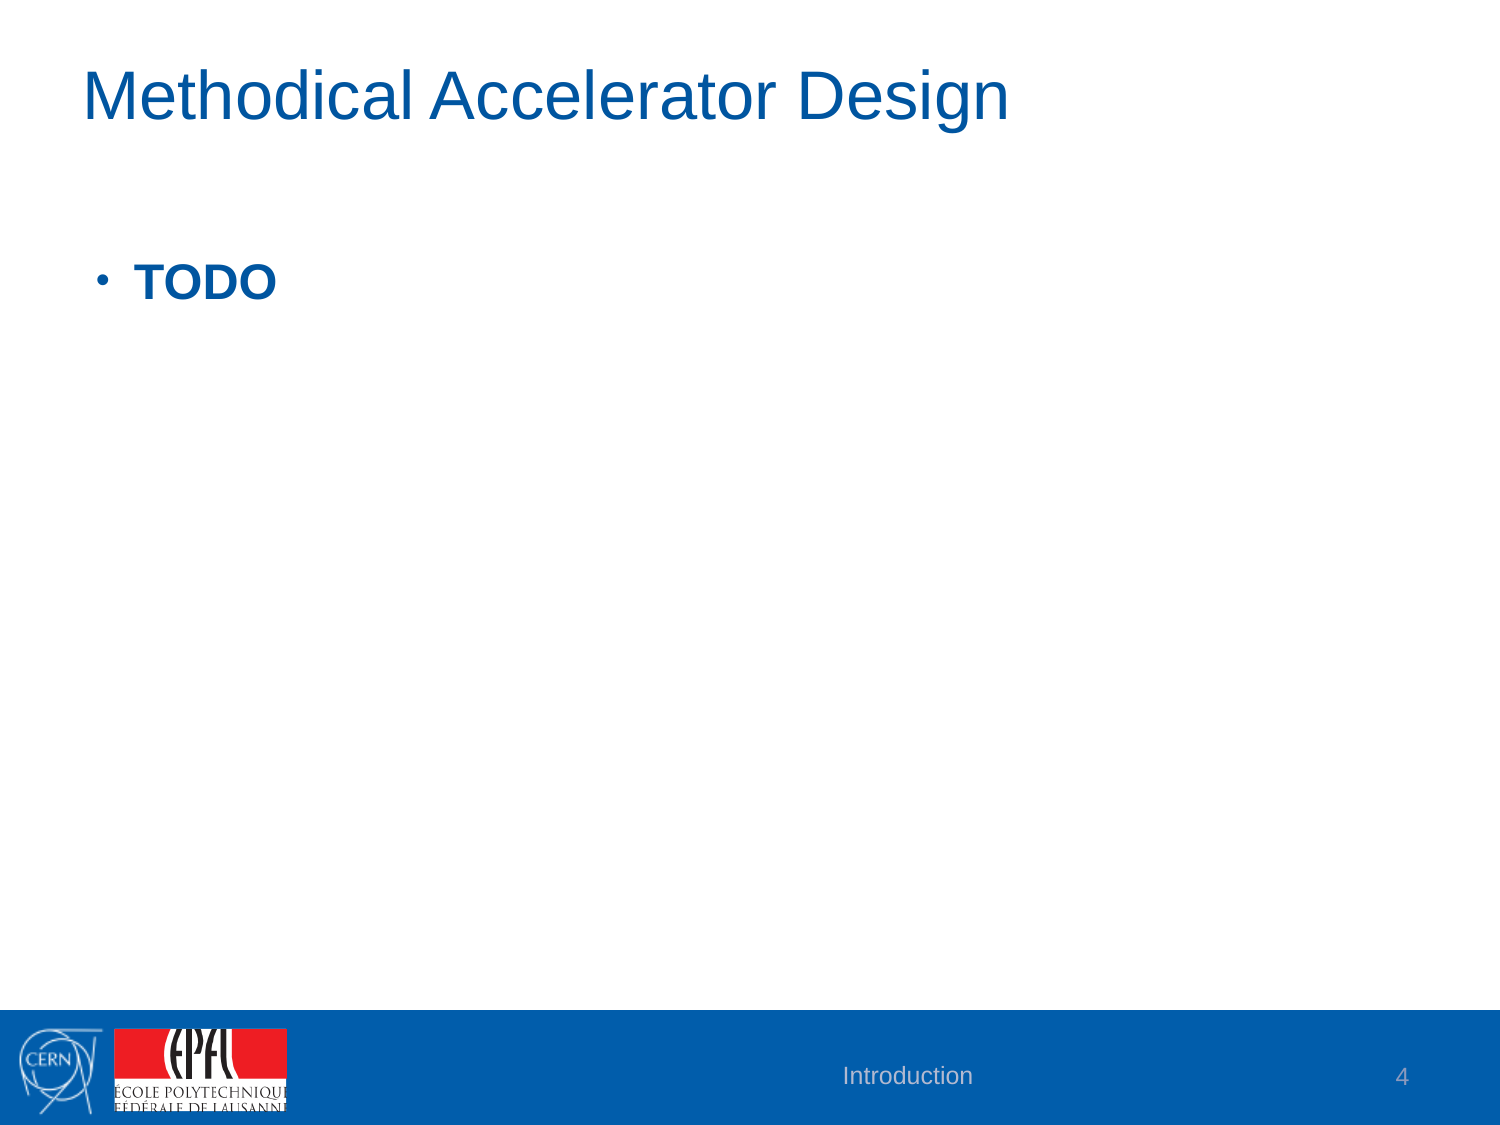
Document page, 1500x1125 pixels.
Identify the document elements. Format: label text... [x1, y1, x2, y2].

list TODO [75, 181, 1425, 984]
slide_number 4 [1342, 1045, 1425, 1105]
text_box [113, 1028, 288, 1112]
title Methodical Accelerator Design [75, 38, 1425, 146]
footer Introduction [507, 1044, 1310, 1104]
